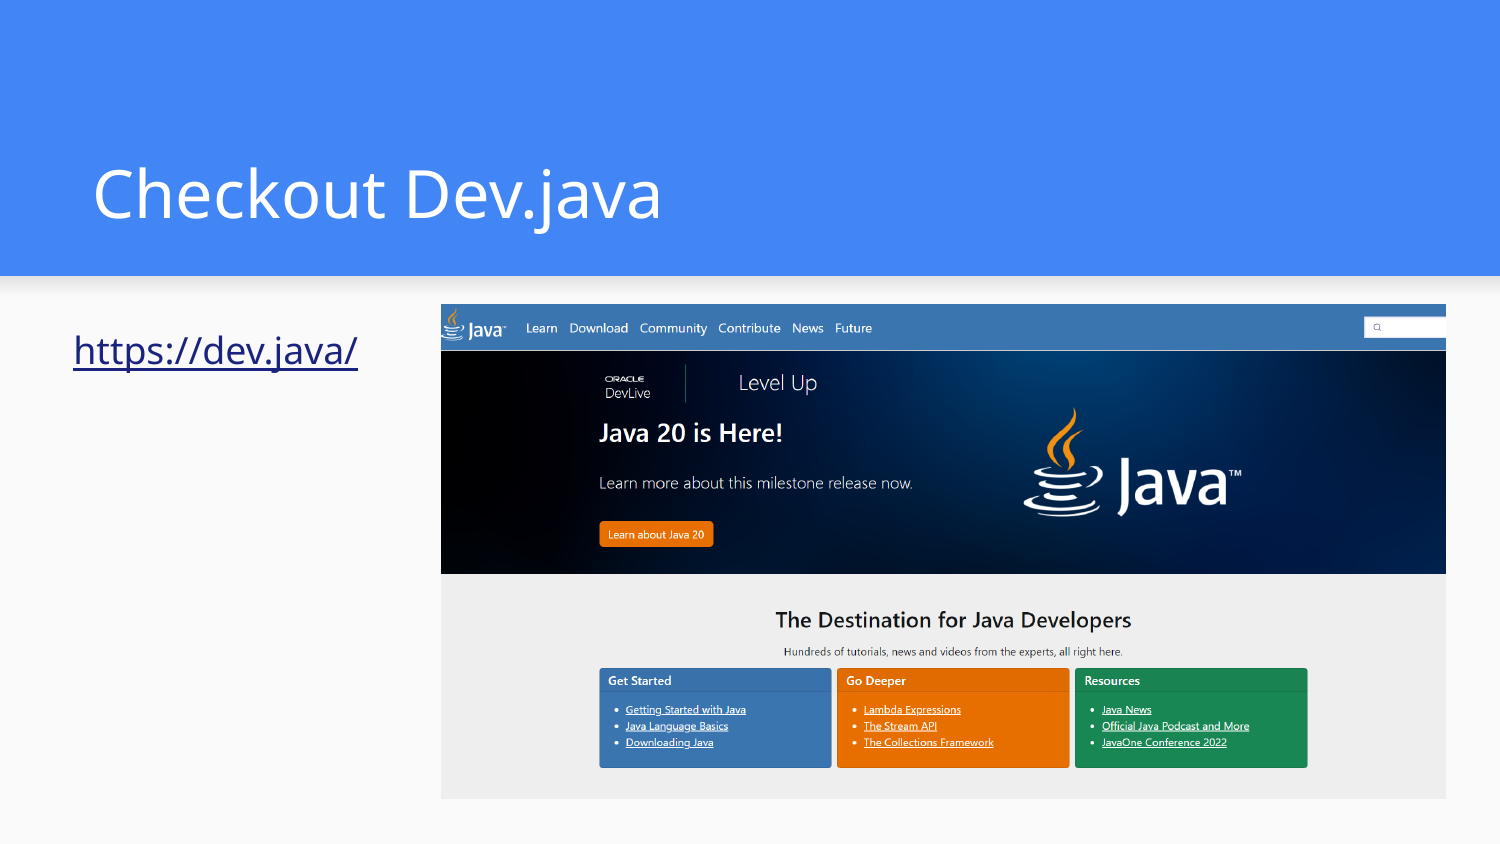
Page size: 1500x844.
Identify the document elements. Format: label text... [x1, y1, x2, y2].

picture [441, 304, 1446, 799]
list https://dev.java/ [58, 304, 440, 750]
title Checkout Dev.java [77, 121, 1427, 248]
